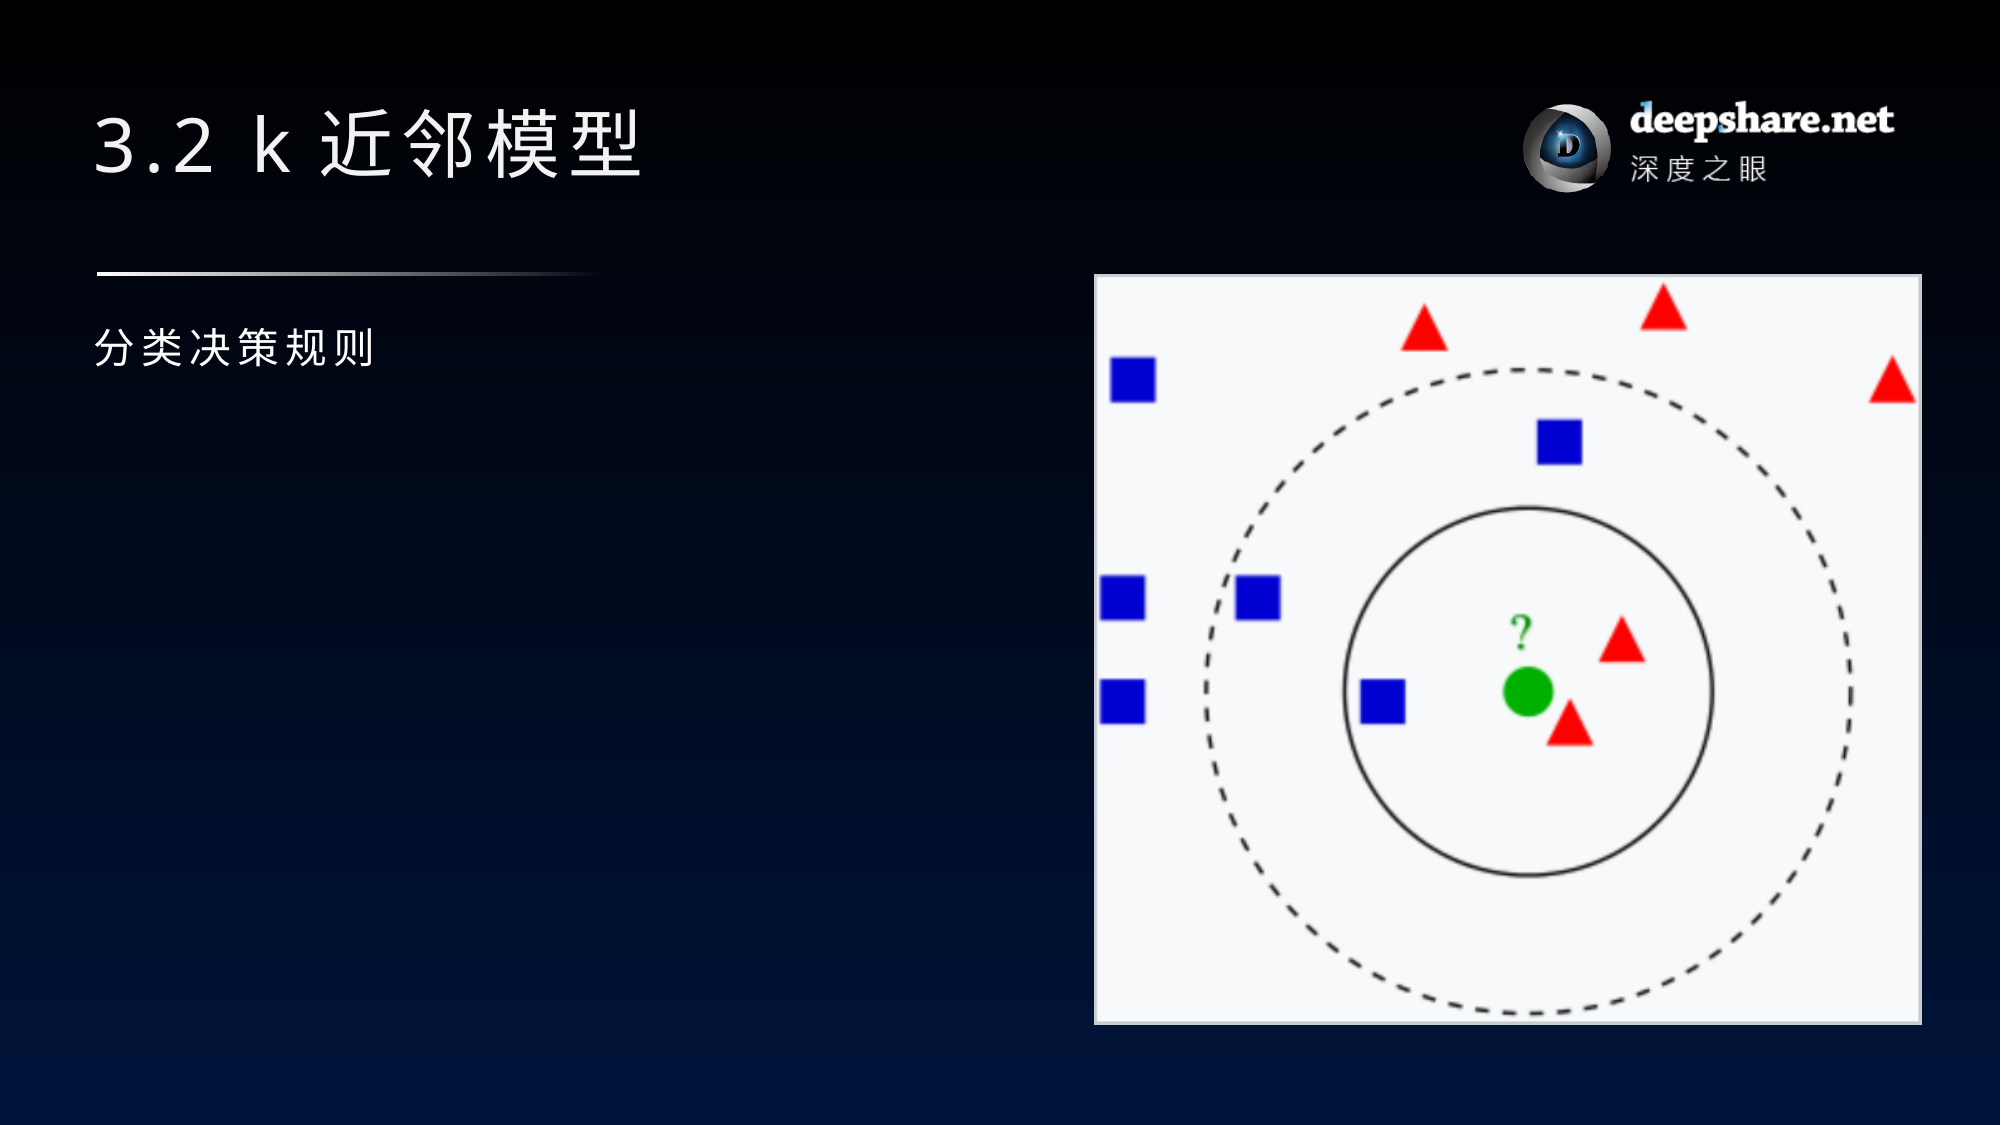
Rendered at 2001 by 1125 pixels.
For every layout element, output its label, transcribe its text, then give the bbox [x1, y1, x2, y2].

picture [1517, 44, 1903, 225]
picture [1094, 274, 1922, 1025]
title 3.2 k近邻模型 [78, 100, 1192, 198]
